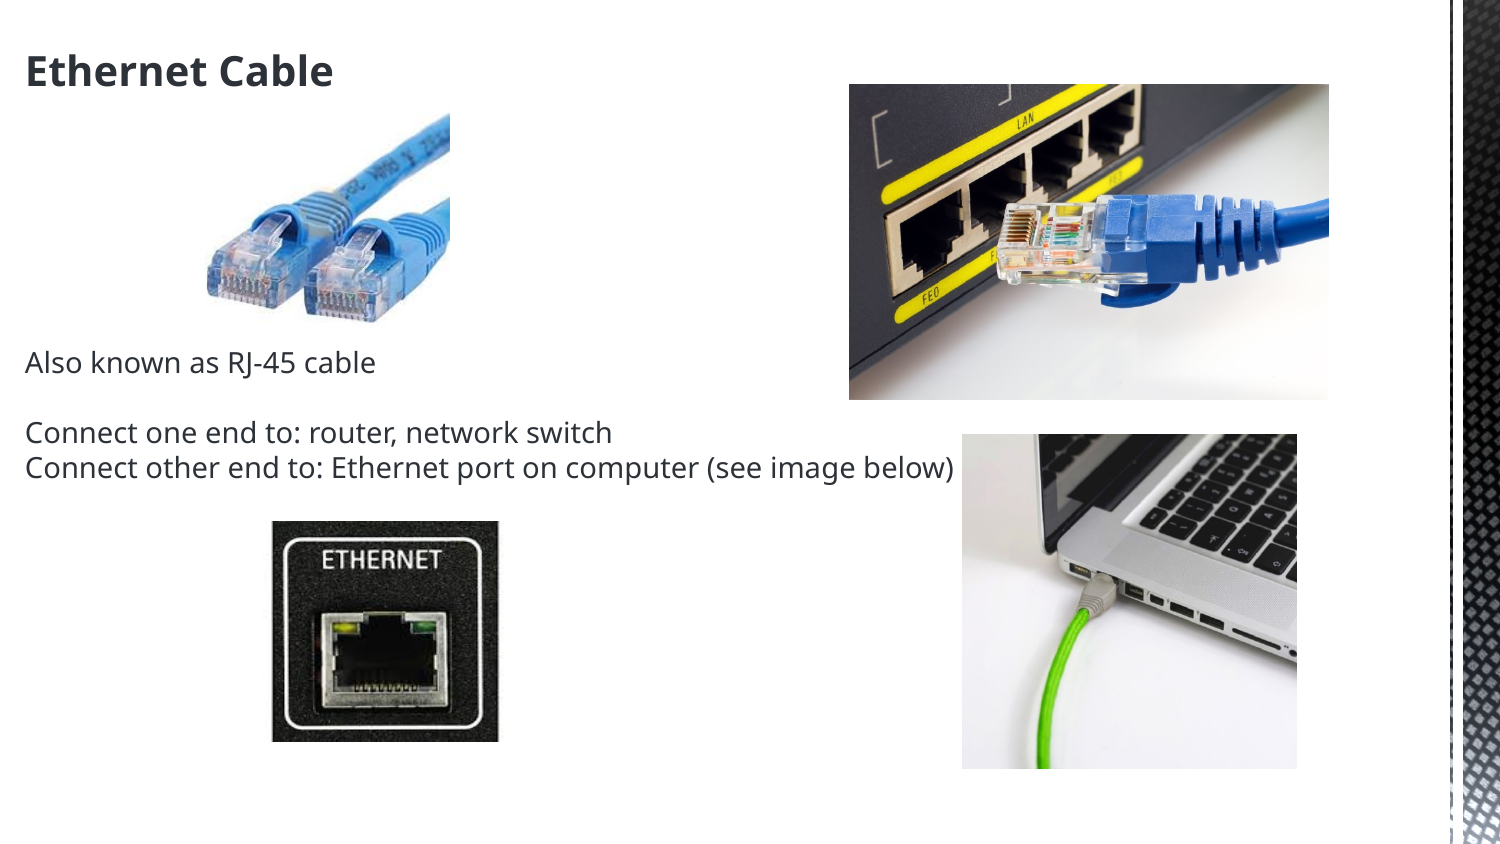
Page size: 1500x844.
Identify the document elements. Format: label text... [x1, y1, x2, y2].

picture [849, 84, 1329, 400]
picture [205, 96, 451, 342]
picture [182, 521, 588, 743]
text_box Ethernet Cable Also known as RJ-45 cable Connect one end to: router, network switch Connect other end to: Ethernet port on computer (see image below) [9, 36, 970, 537]
picture [962, 434, 1297, 769]
picture [1447, 0, 1500, 844]
